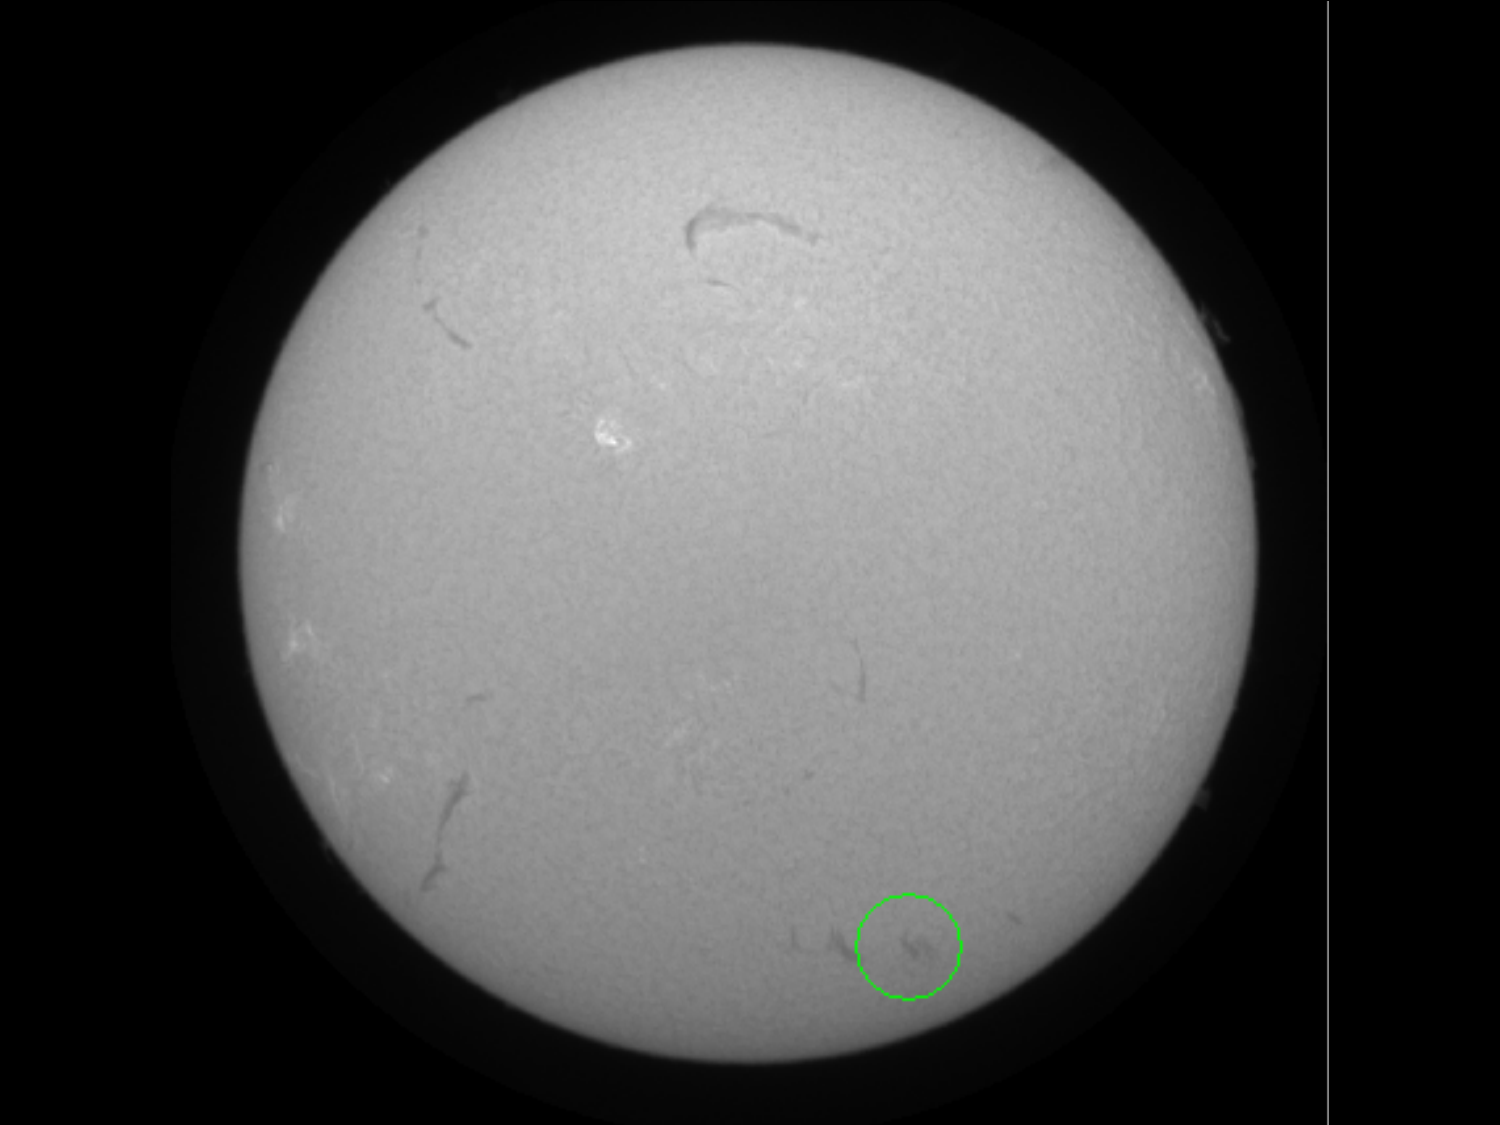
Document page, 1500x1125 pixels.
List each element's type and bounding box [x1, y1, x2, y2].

picture [170, 1, 1329, 1125]
